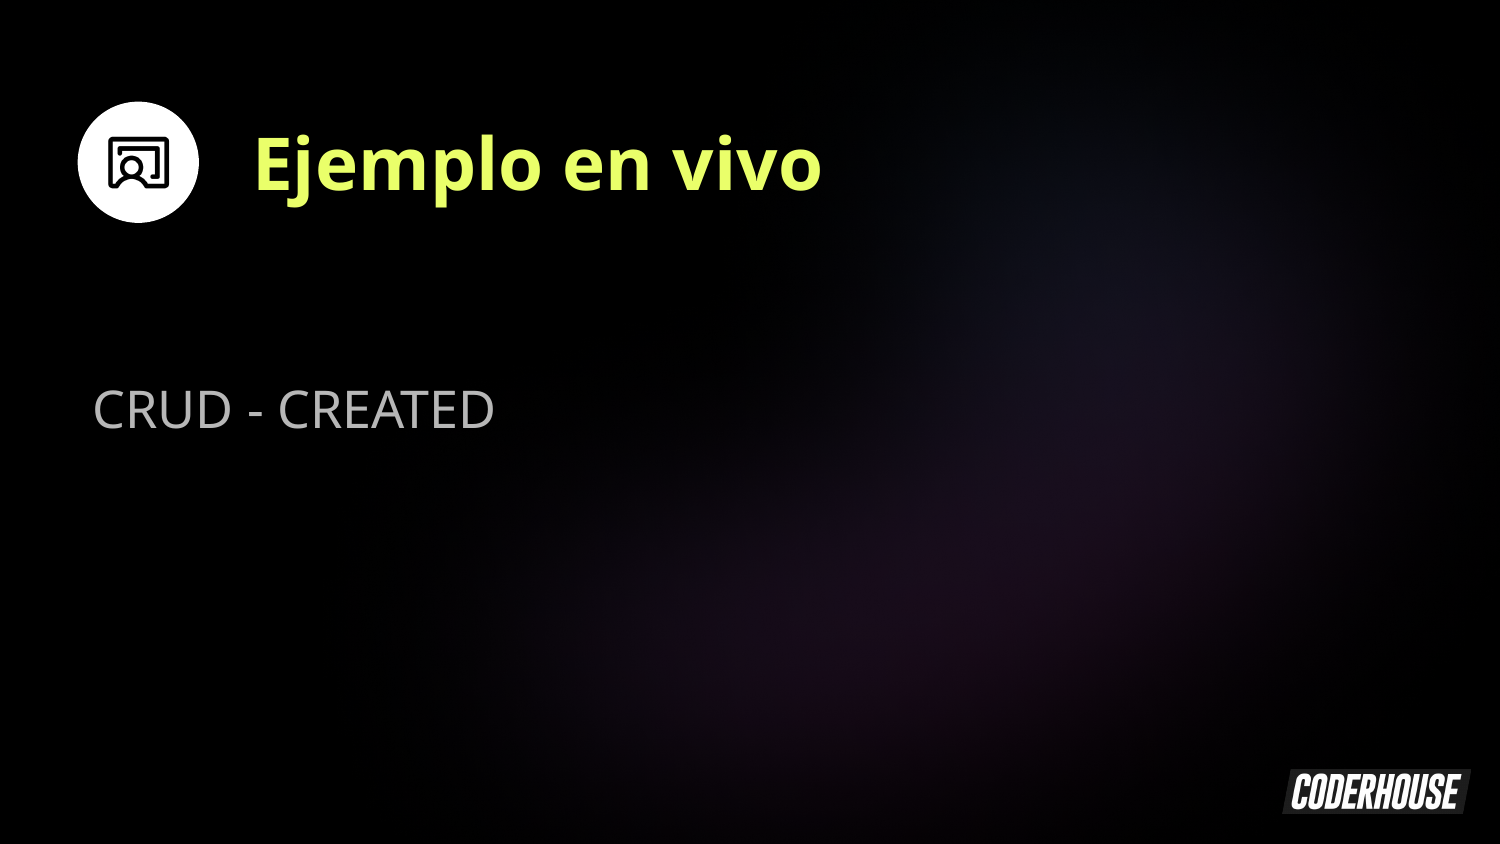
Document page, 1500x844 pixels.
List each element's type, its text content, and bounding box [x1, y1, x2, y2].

text_box Ejemplo en vivo [237, 112, 1414, 222]
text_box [77, 101, 200, 224]
picture [0, 0, 1500, 844]
text_box CRUD - CREATED [77, 361, 1254, 455]
